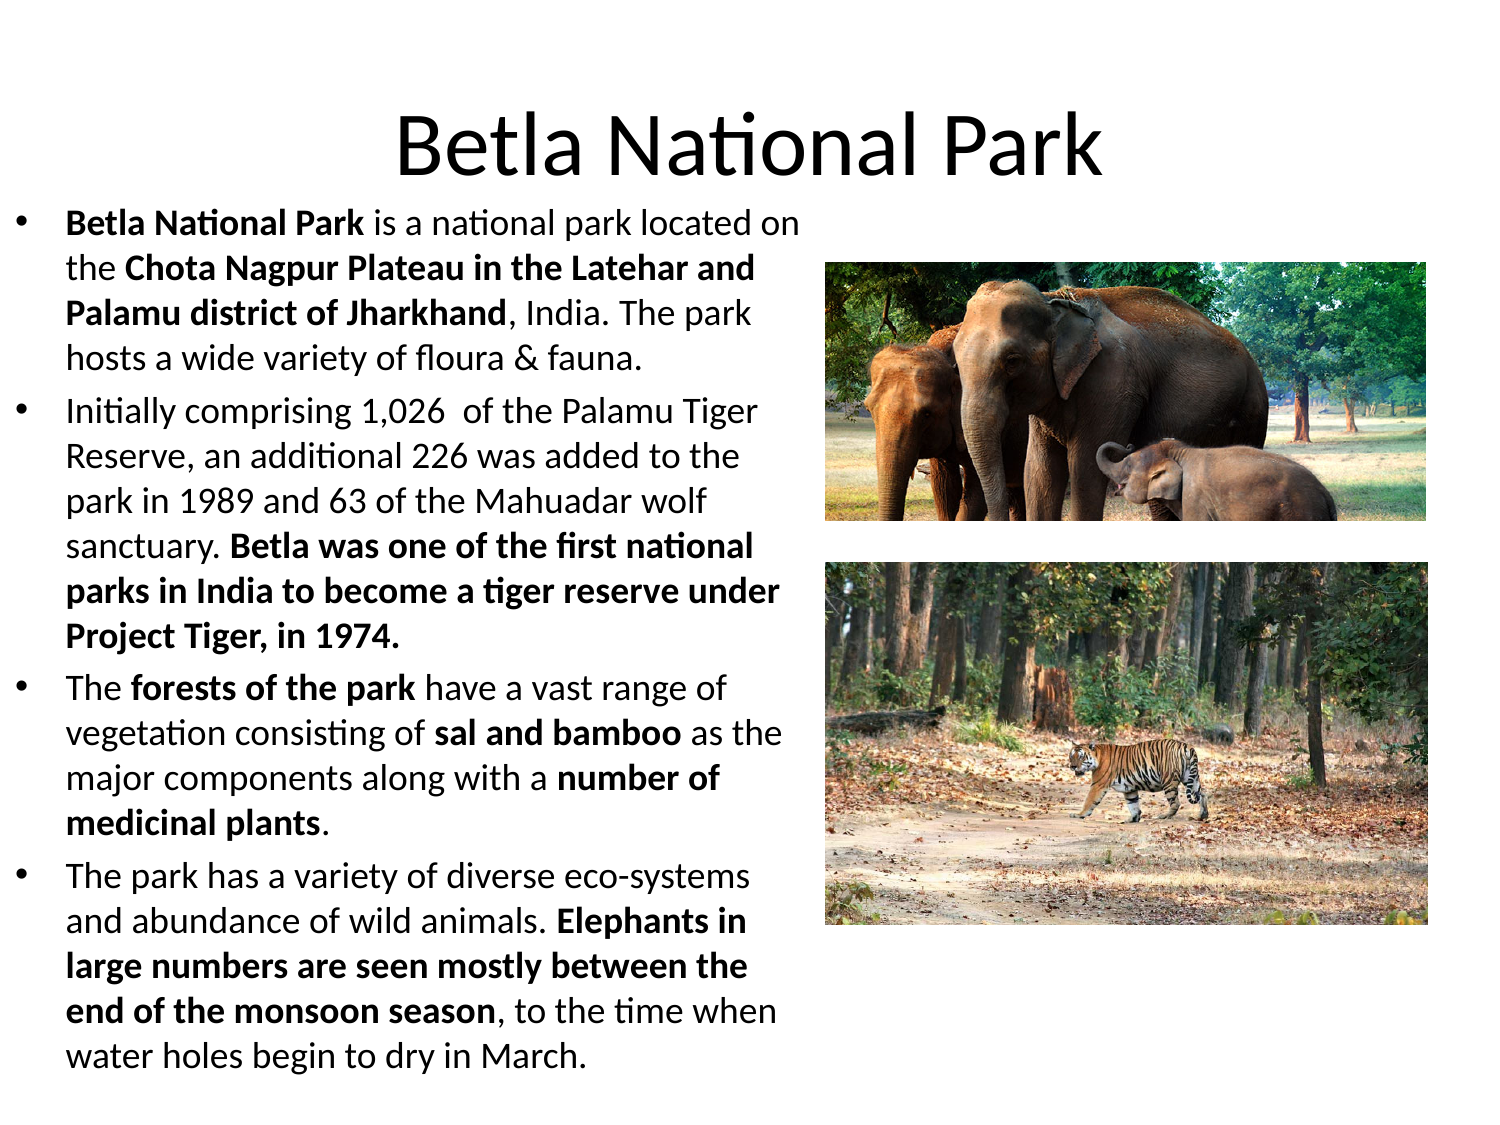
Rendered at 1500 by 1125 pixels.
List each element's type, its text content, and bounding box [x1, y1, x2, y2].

title Betla National Park [75, 45, 1425, 233]
picture [824, 262, 1426, 521]
picture [824, 562, 1428, 926]
